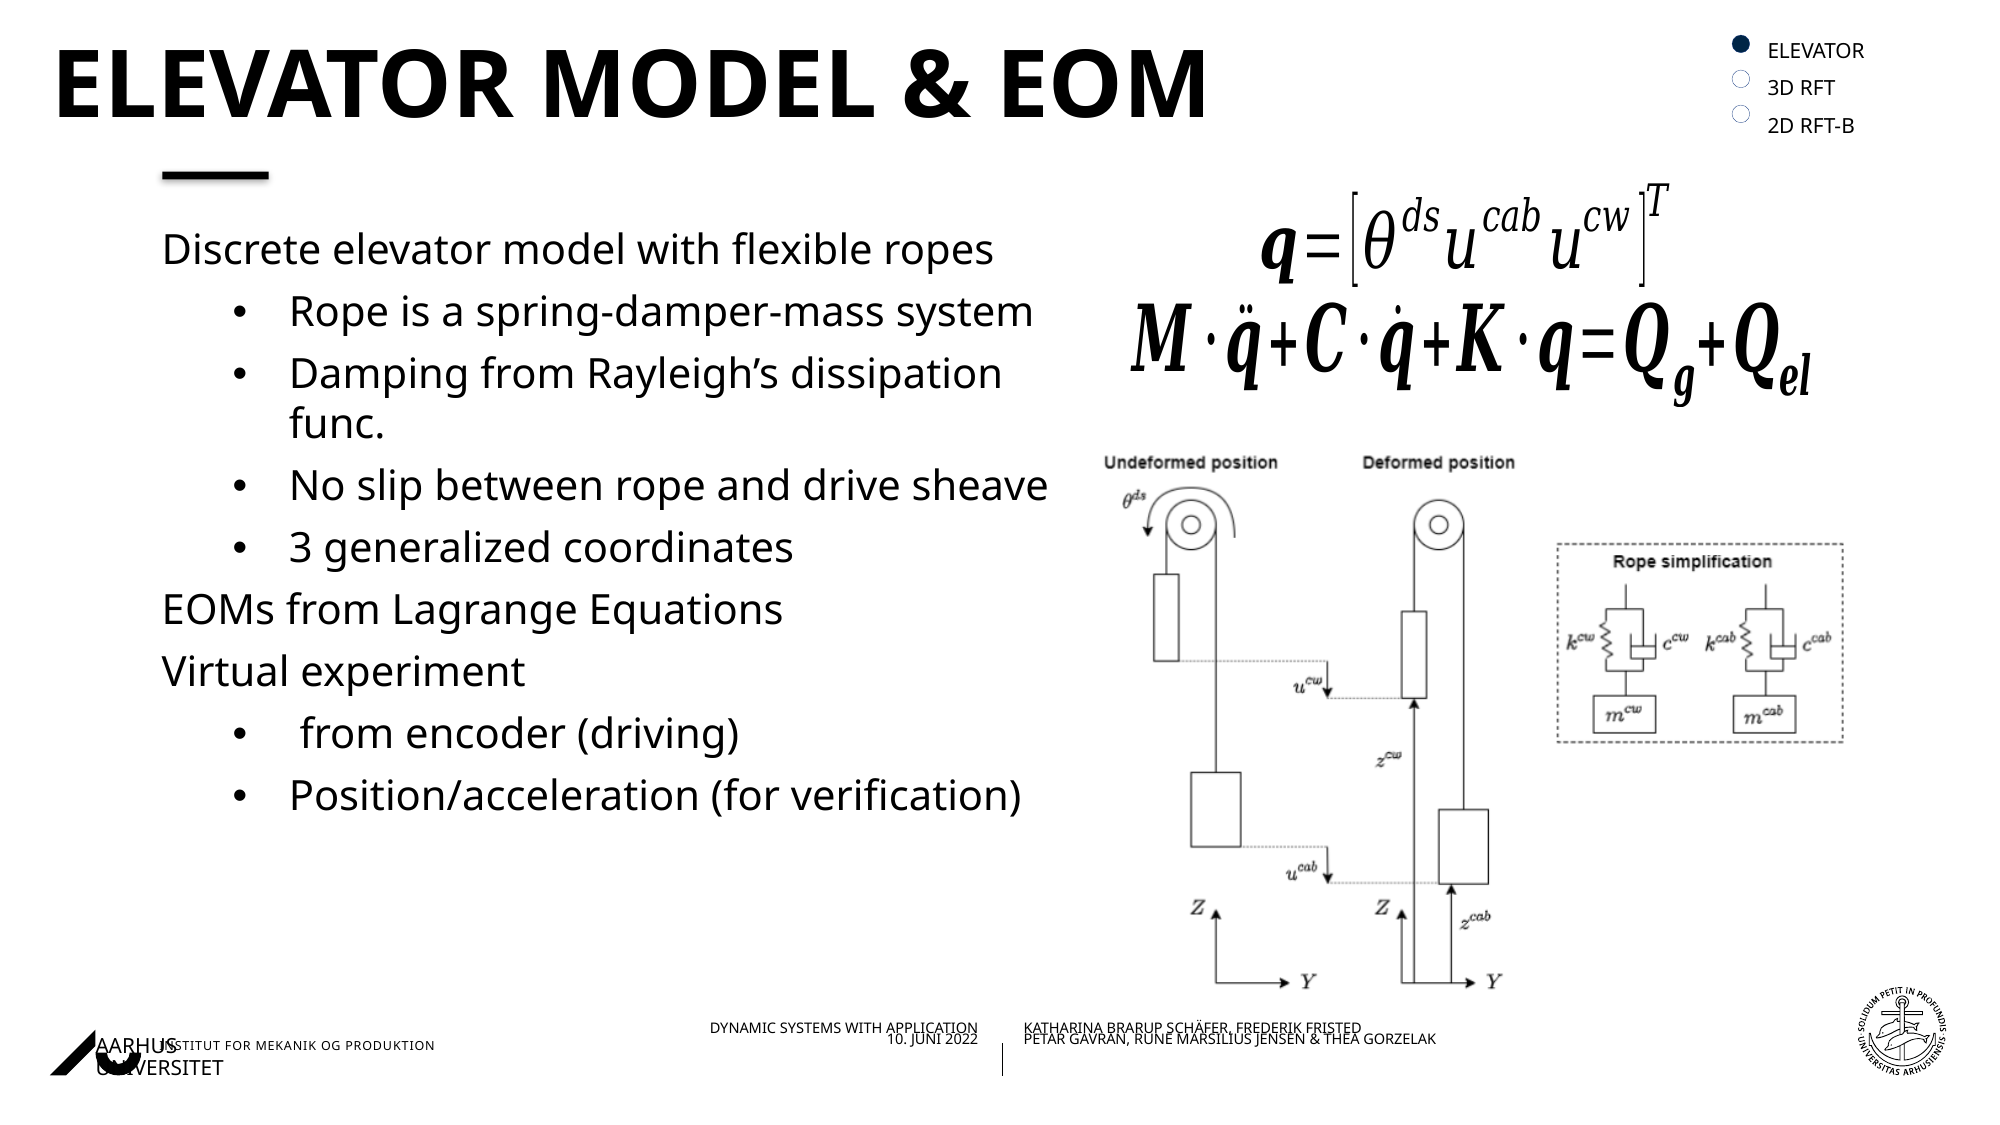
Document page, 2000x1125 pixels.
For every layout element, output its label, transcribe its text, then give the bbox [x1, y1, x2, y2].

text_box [1731, 24, 1993, 135]
picture [1093, 442, 1851, 1010]
title Elevator model & EOM [51, 37, 1650, 162]
